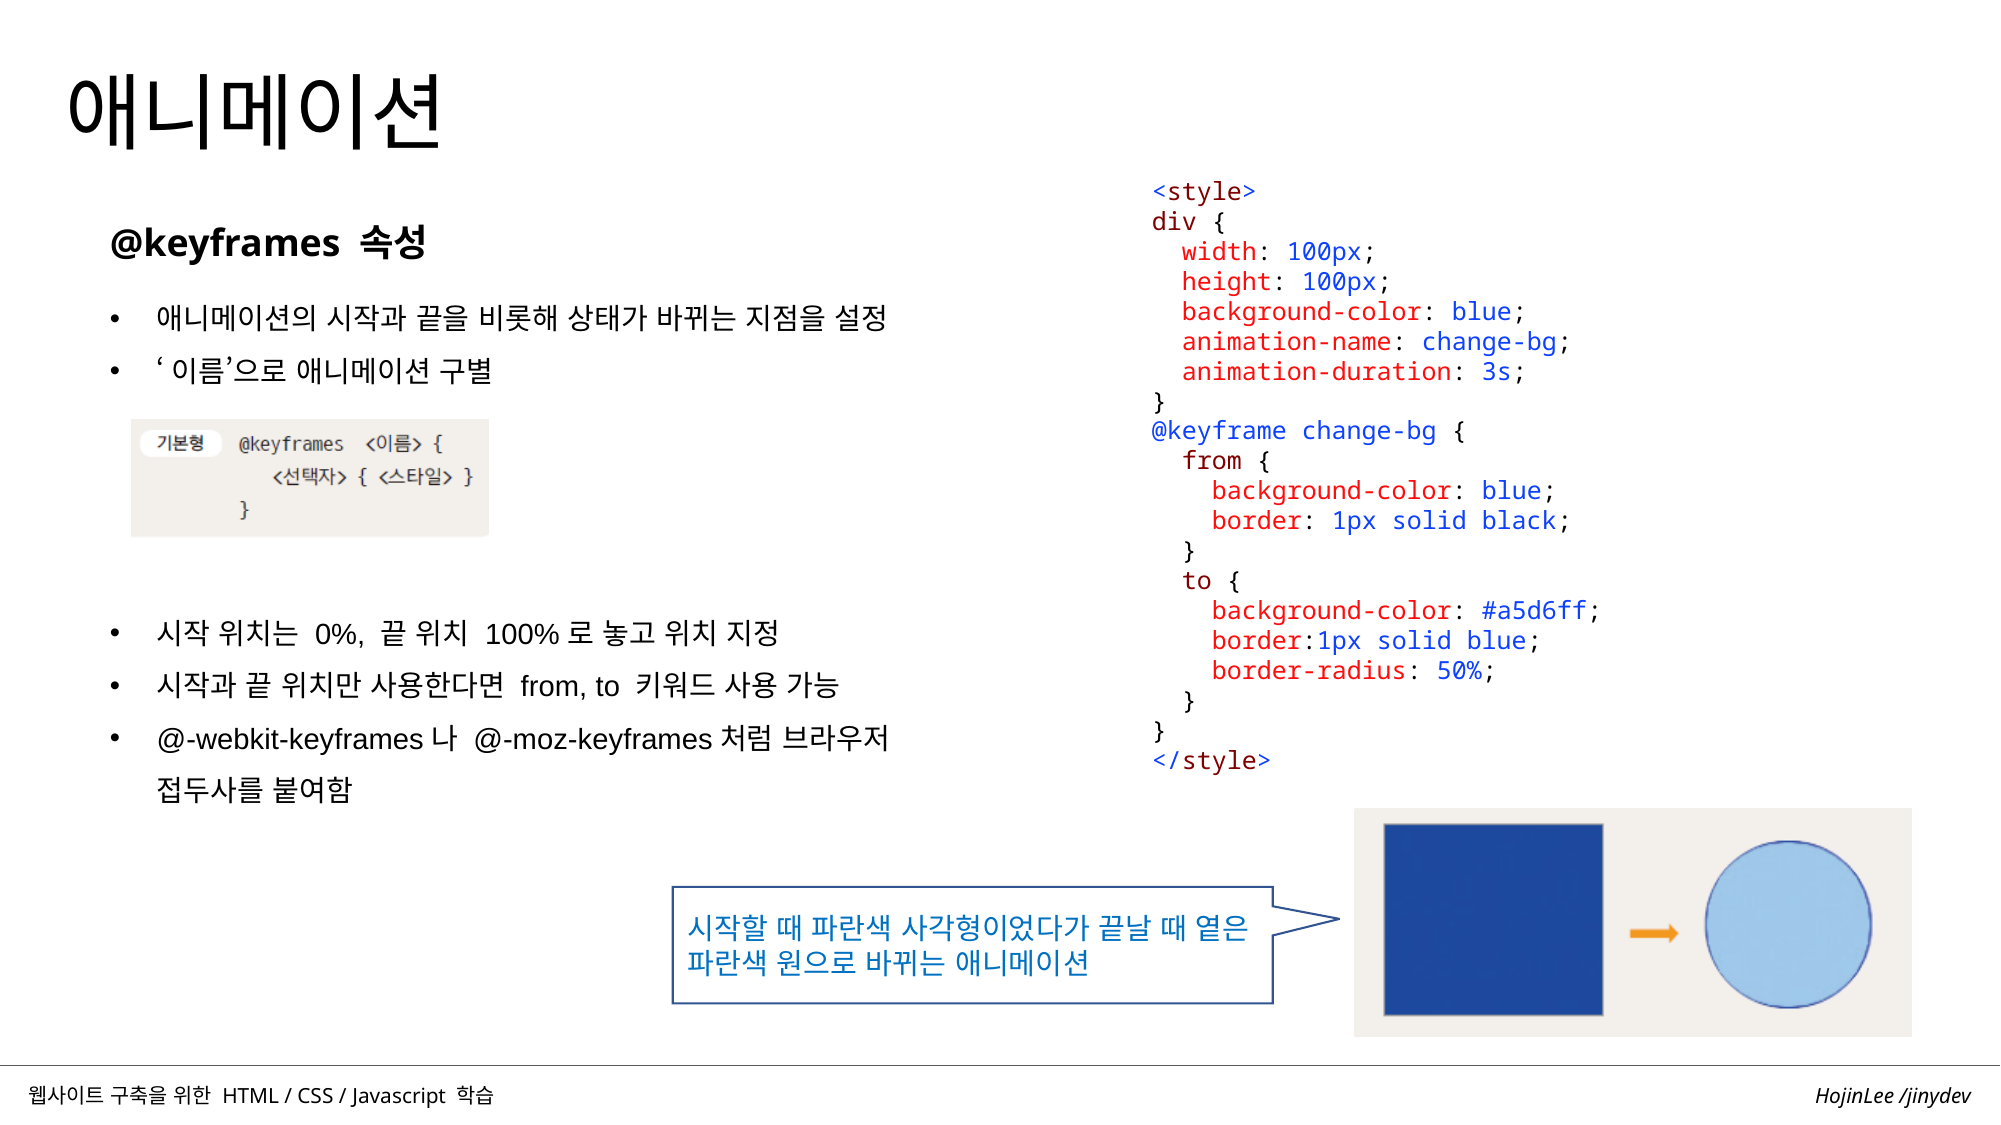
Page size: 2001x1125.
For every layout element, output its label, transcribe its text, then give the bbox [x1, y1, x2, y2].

text_box HojinLee /jinydev [1522, 1074, 1986, 1115]
text_box <style> div { width: 100px; height: 100px; background-color: blue; animation-name: change-bg; animation-duration: 3s; } @keyframe change-bg { from { background-color: blue; border: 1px solid black; } to { background-color: #a5d6ff; border:1px solid blue; border-radius: 50%; } } </style> [1137, 167, 1717, 782]
text_box 애니메이션 [50, 52, 1051, 168]
text_box 애니메이션의 시작과 끝을 비롯해 상태가 바뀌는 지점을 설정 ‘이름’으로 애니메이션 구별 시작 위치는 0%, 끝 위치 100%로 놓고 위치 지정 시작과 끝 위치만 사용한다면 from, to 키워드 사용 가능 @-webkit-keyframes나 @-moz-keyframes처럼 브라우저 접두사를 붙여함 [94, 275, 990, 815]
picture [1353, 808, 1912, 1037]
text_box 시작할 때 파란색 사각형이었다가 끝날 때 옅은 파란색 원으로 바뀌는 애니메이션 [671, 885, 1340, 1005]
text_box 웹사이트 구축을 위한 HTML / CSS / Javascript 학습 [14, 1074, 647, 1115]
picture [131, 419, 489, 538]
text_box @keyframes 속성 [94, 211, 852, 272]
